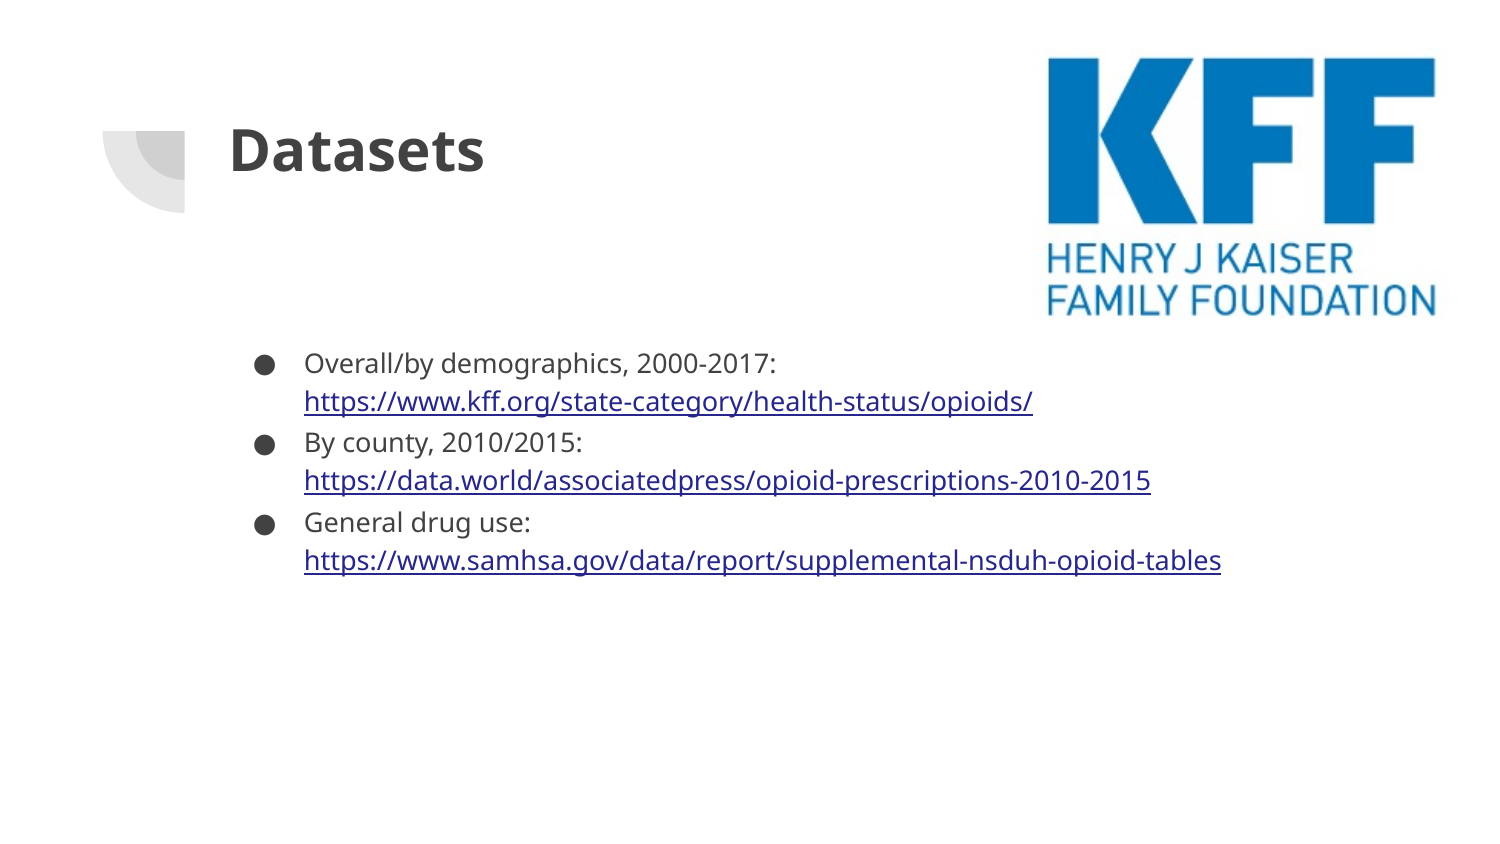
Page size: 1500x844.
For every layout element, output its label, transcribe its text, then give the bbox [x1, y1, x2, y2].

list Overall/by demographics, 2000-2017: https://www.kff.org/state-category/health-status/opioids/ By county, 2010/2015: https://data.world/associatedpress/opioid-prescriptions-2010-2015 General drug use: https://www.samhsa.gov/data/report/supplemental-nsduh-opioid-tables [213, 326, 1368, 744]
title Datasets [213, 98, 978, 263]
picture [983, 0, 1500, 385]
